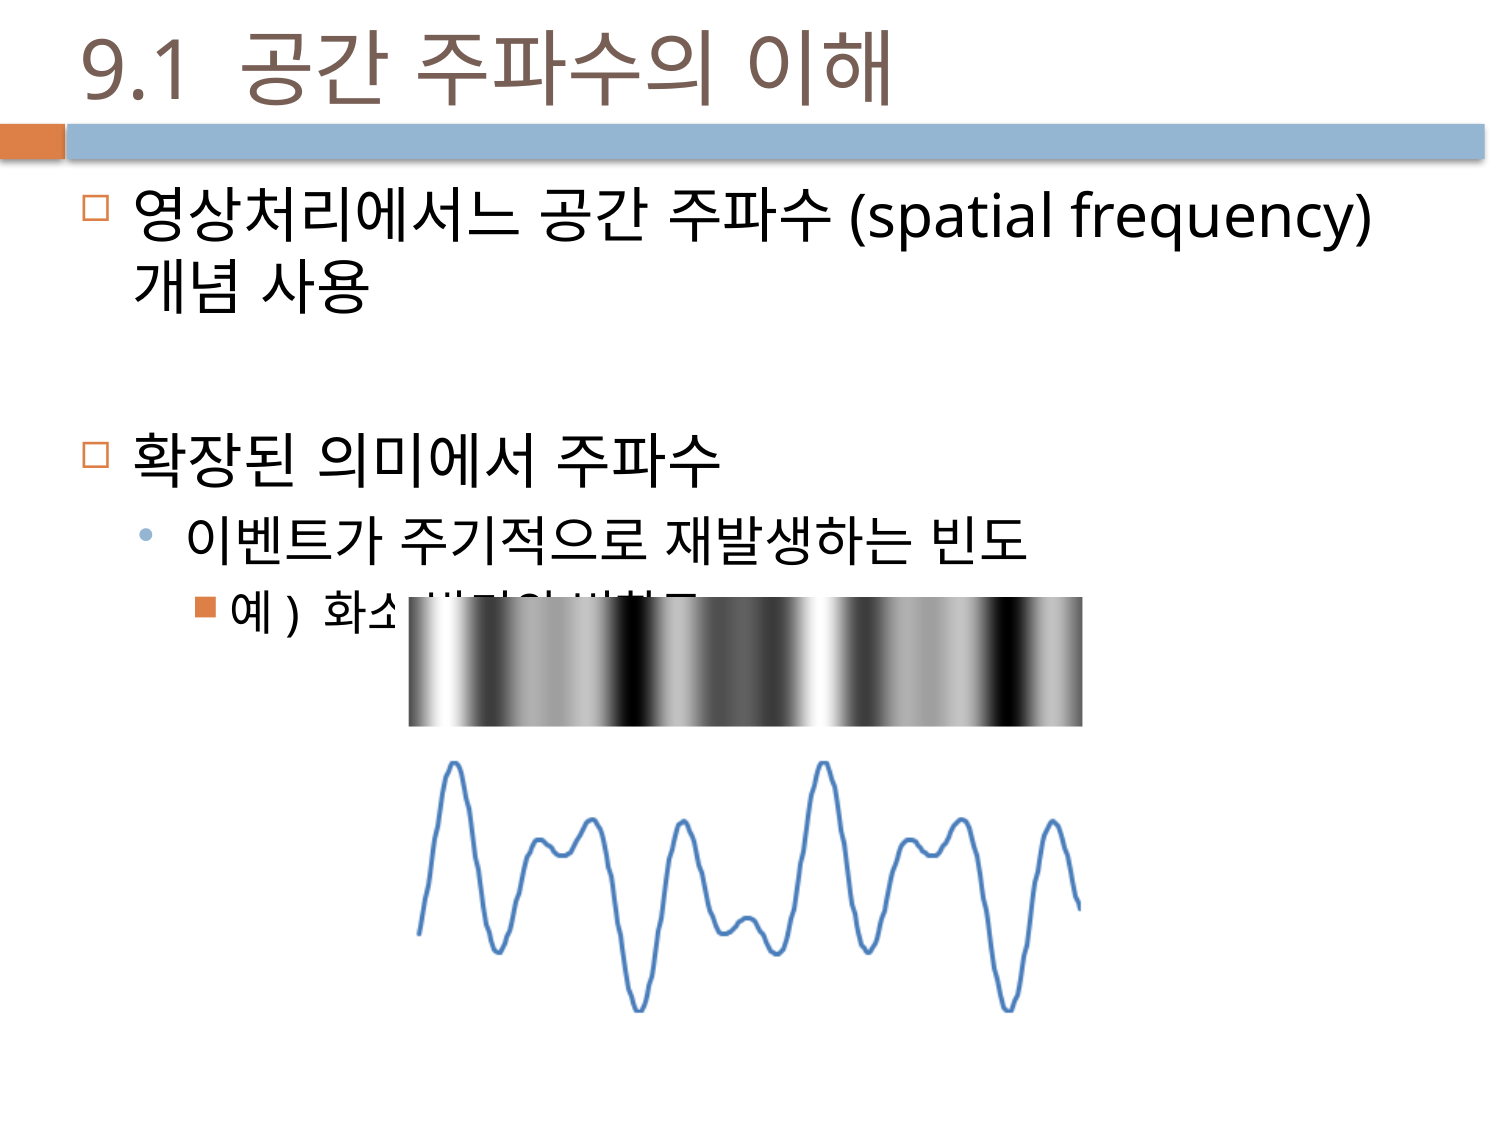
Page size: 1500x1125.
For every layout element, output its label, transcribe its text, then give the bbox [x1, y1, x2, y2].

picture [395, 597, 1103, 1036]
list 영상처리에서느 공간 주파수(spatial frequency) 개념 사용 확장된 의미에서 주파수 이벤트가 주기적으로 재발생하는 빈도 예) 화소 밝기의 변화도 [64, 169, 1471, 1059]
title 9.1 공간 주파수의 이해 [64, 7, 1471, 126]
